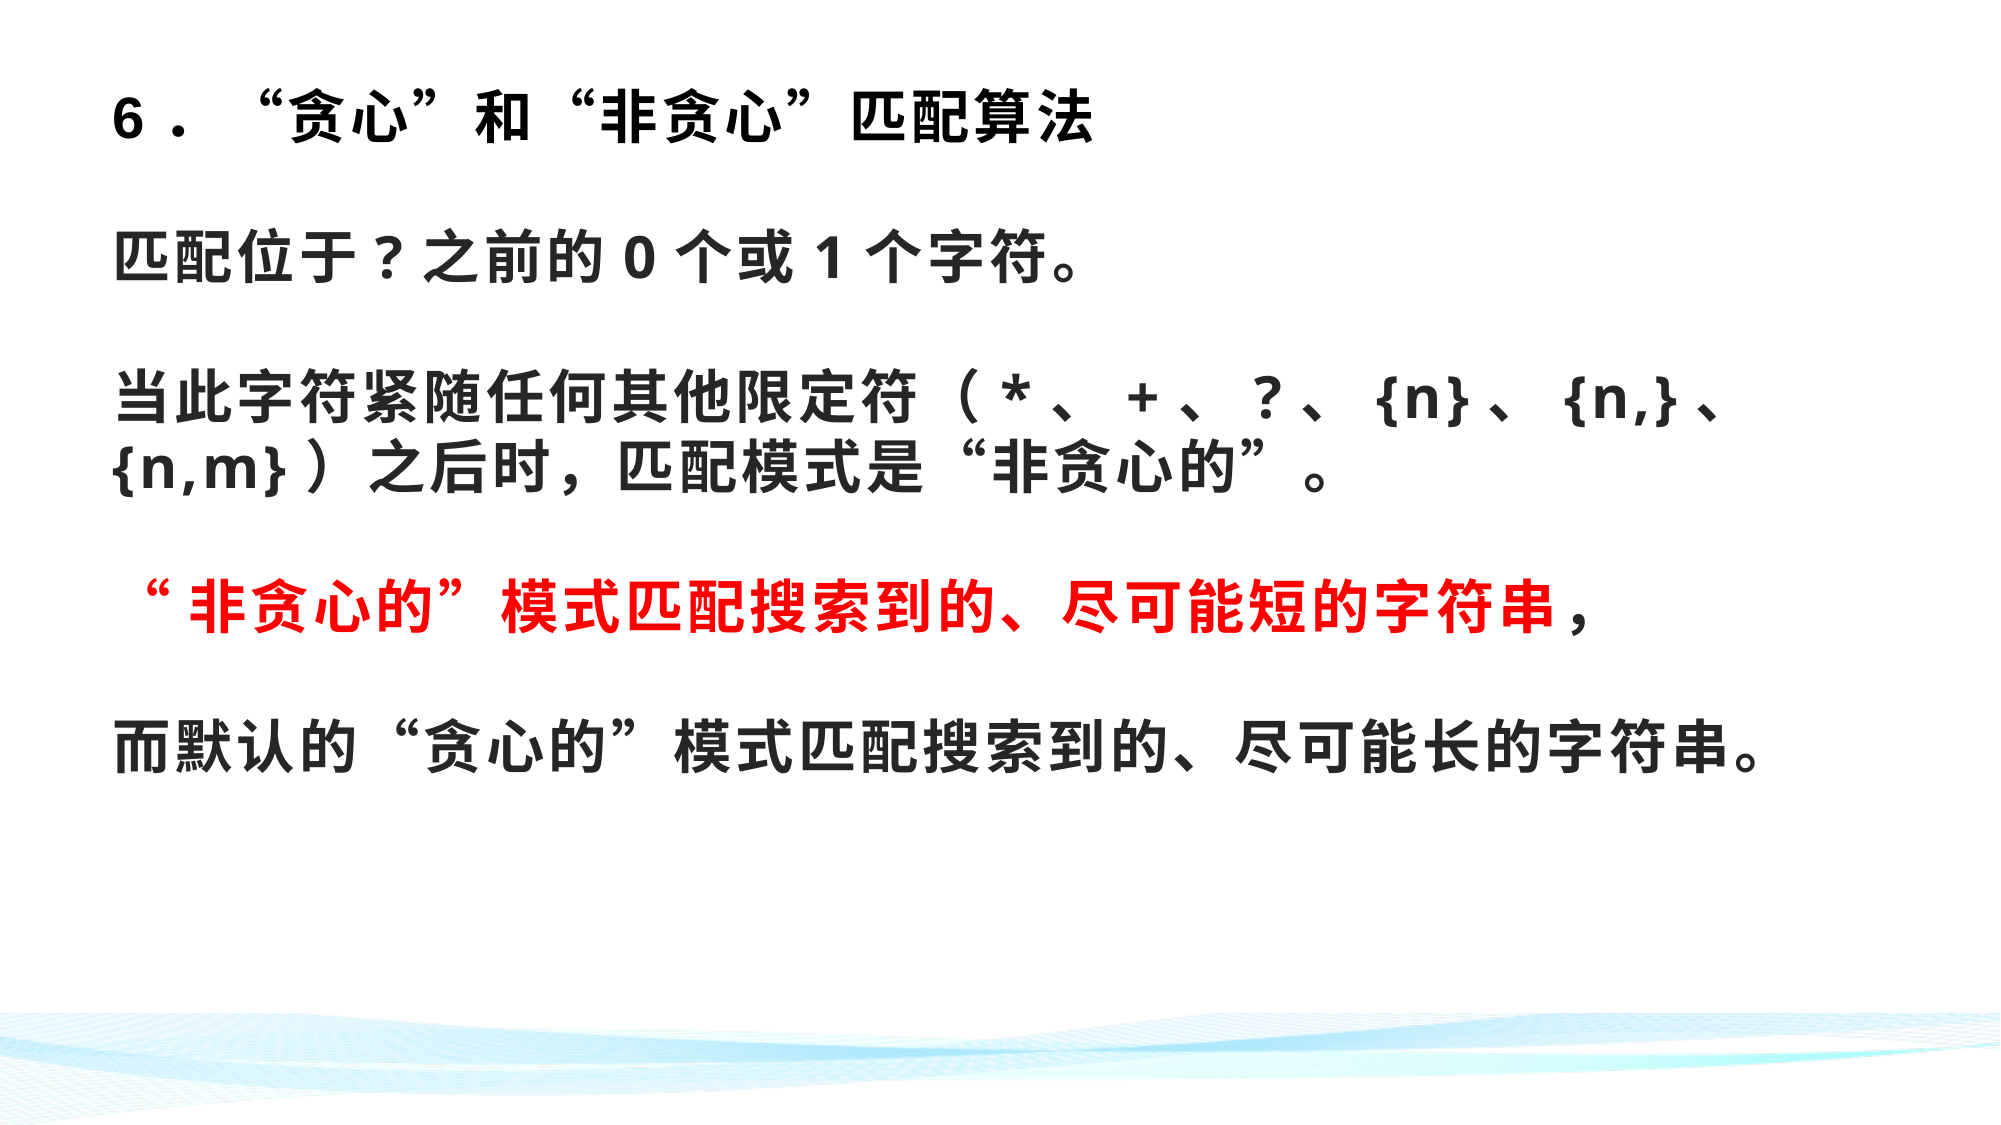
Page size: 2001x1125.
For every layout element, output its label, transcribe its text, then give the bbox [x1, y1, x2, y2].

picture [0, 1013, 2000, 1125]
text_box 6．“贪心”和“非贪心”匹配算法 匹配位于?之前的0个或1个字符。 当此字符紧随任何其他限定符（*、+、?、{n}、{n,}、{n,m}）之后时，匹配模式是“非贪心的”。 “非贪心的”模式匹配搜索到的、尽可能短的字符串， 而默认的“贪心的”模式匹配搜索到的、尽可能长的字符串。 [97, 72, 1878, 191]
